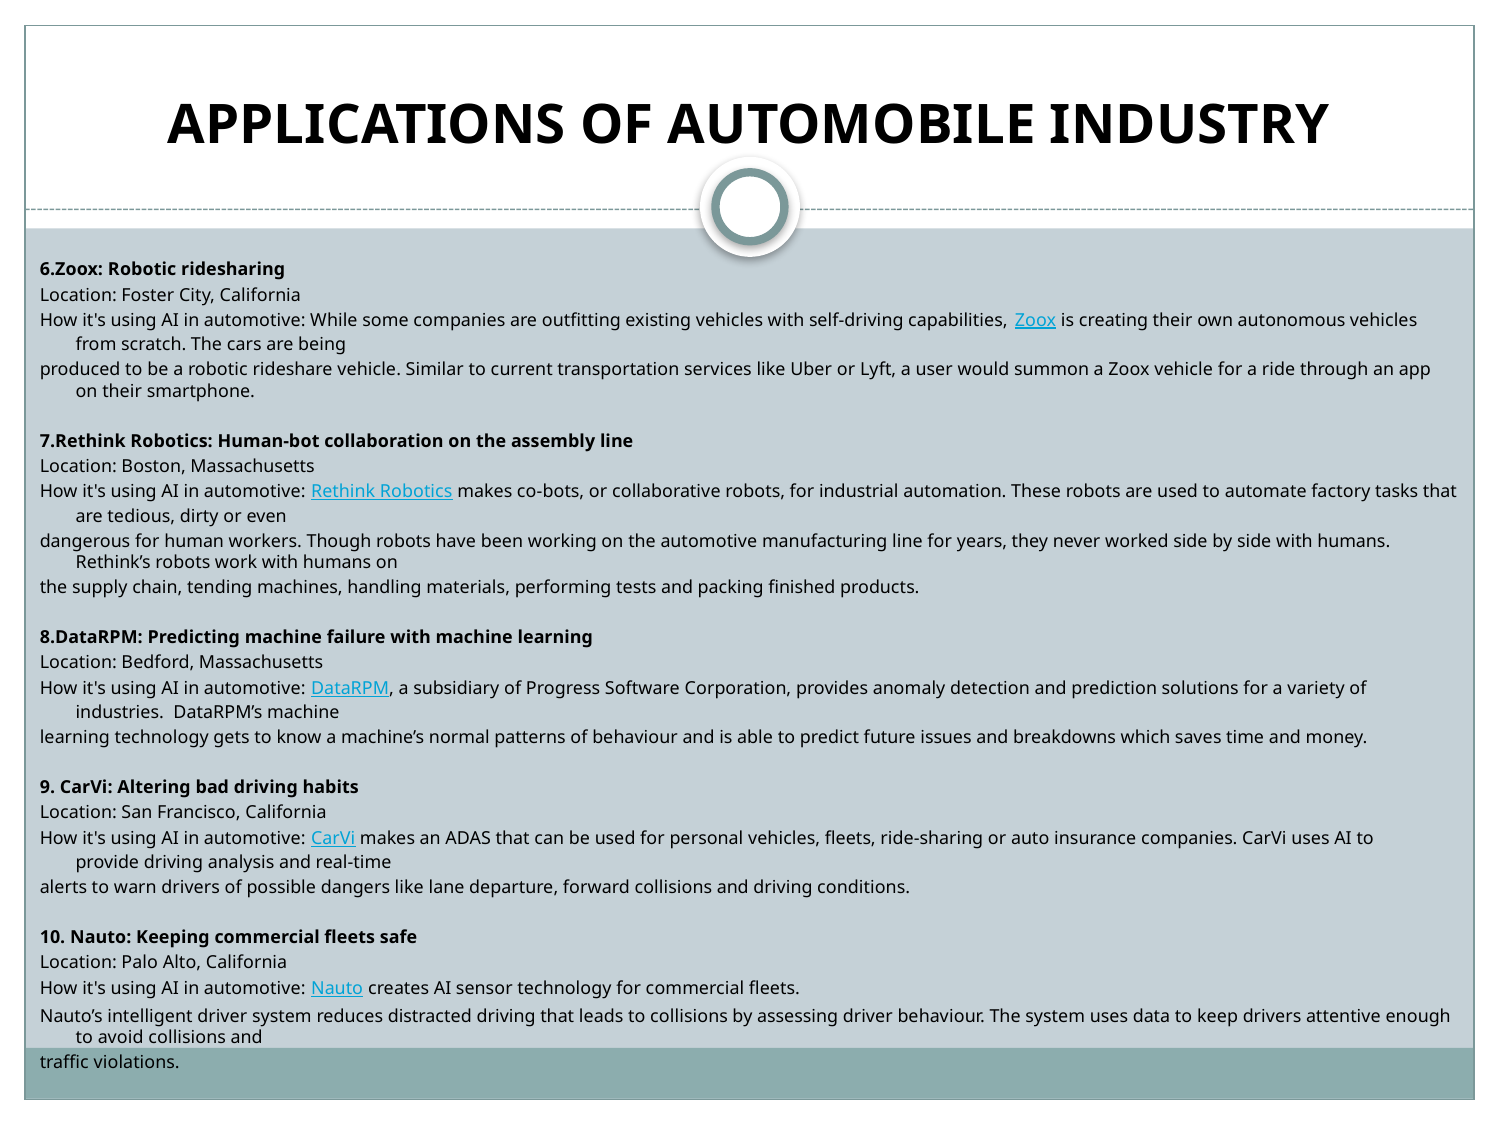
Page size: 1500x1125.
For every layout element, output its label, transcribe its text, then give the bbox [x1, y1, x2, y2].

title APPLICATIONS OF AUTOMOBILE INDUSTRY [49, 37, 1450, 162]
list 6.Zoox: Robotic ridesharing Location: Foster City, California How it's using AI in automotive: While some companies are outfitting existing vehicles with self-driving capabilities, Zoox is creating their own autonomous vehicles from scratch. The cars are being produced to be a robotic rideshare vehicle. Similar to current transportation services like Uber or Lyft, a user would summon a Zoox vehicle for a ride through an app on their smartphone. 7.Rethink Robotics: Human-bot collaboration on the assembly line Location: Boston, Massachusetts How it's using AI in automotive: Rethink Robotics makes co-bots, or collaborative robots, for industrial automation. These robots are used to automate factory tasks that are tedious, dirty or even dangerous for human workers. Though robots have been working on the automotive manufacturing line for years, they never worked side by side with humans. Rethink’s robots work with humans on the supply chain, tending machines, handling materials, performing tests and packing finished products. 8.DataRPM: Predicting machine failure with machine learning Location: Bedford, Massachusetts How it's using AI in automotive: DataRPM, a subsidiary of Progress Software Corporation, provides anomaly detection and prediction solutions for a variety of industries. DataRPM’s machine learning technology gets to know a machine’s normal patterns of behaviour and is able to predict future issues and breakdowns which saves time and money. 9. CarVi: Altering bad driving habits Location: San Francisco, California How it's using AI in automotive: CarVi makes an ADAS that can be used for personal vehicles, fleets, ride-sharing or auto insurance companies. CarVi uses AI to provide driving analysis and real-time alerts to warn drivers of possible dangers like lane departure, forward collisions and driving conditions. 10. Nauto: Keeping commercial fleets safe Location: Palo Alto, California How it's using AI in automotive: Nauto creates AI sensor technology for commercial fleets. Nauto’s intelligent driver system reduces distracted driving that leads to collisions by assessing driver behaviour. The system uses data to keep drivers attentive enough to avoid collisions and traffic violations. [24, 250, 1475, 1100]
